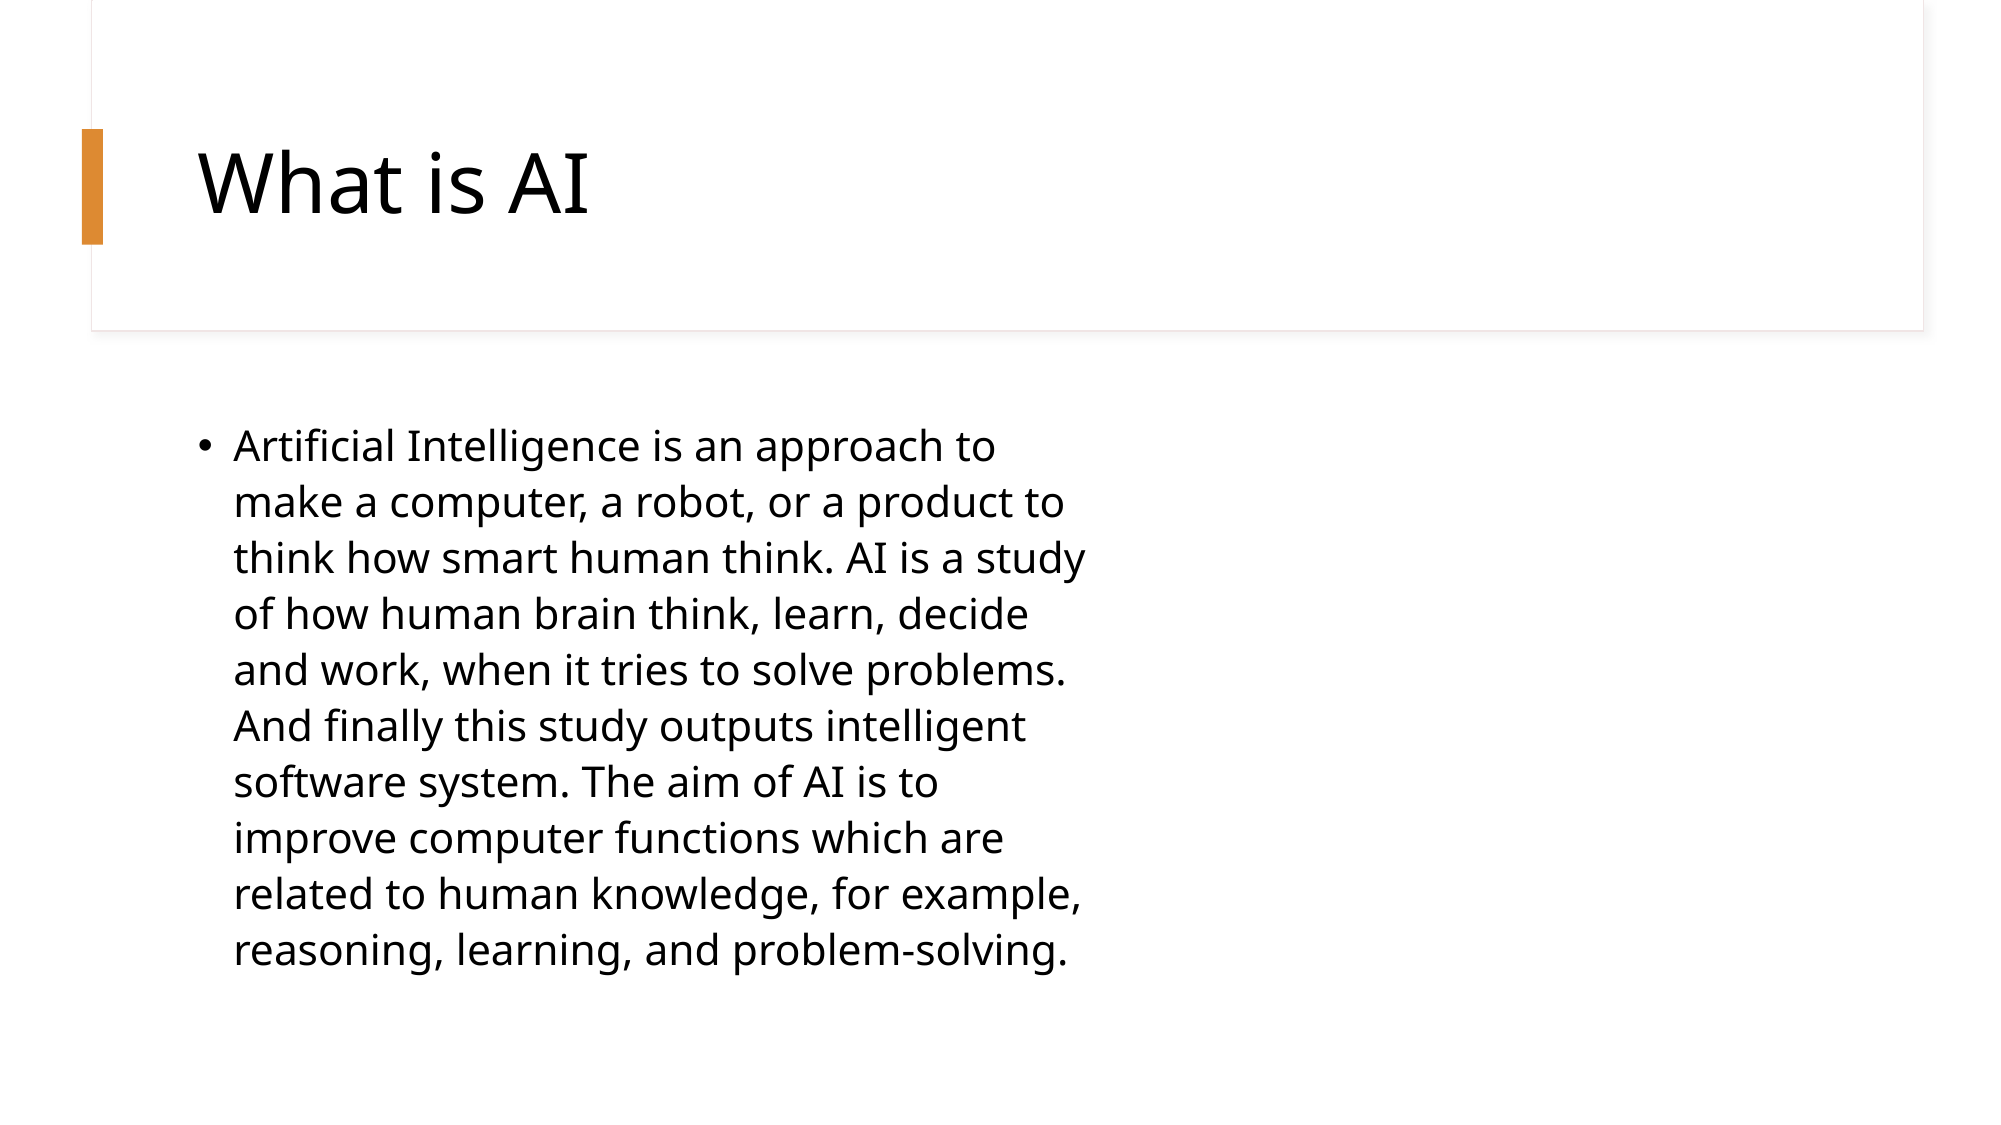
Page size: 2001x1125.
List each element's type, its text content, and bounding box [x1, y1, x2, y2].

list Artificial Intelligence is an approach to make a computer, a robot, or a product to think how smart human think. AI is a study of how human brain think, learn, decide and work, when it tries to solve problems. And finally this study outputs intelligent software system. The aim of AI is to improve computer functions which are related to human knowledge, for example, reasoning, learning, and problem-solving. [183, 406, 1105, 1013]
title What is AI [183, 90, 1851, 284]
